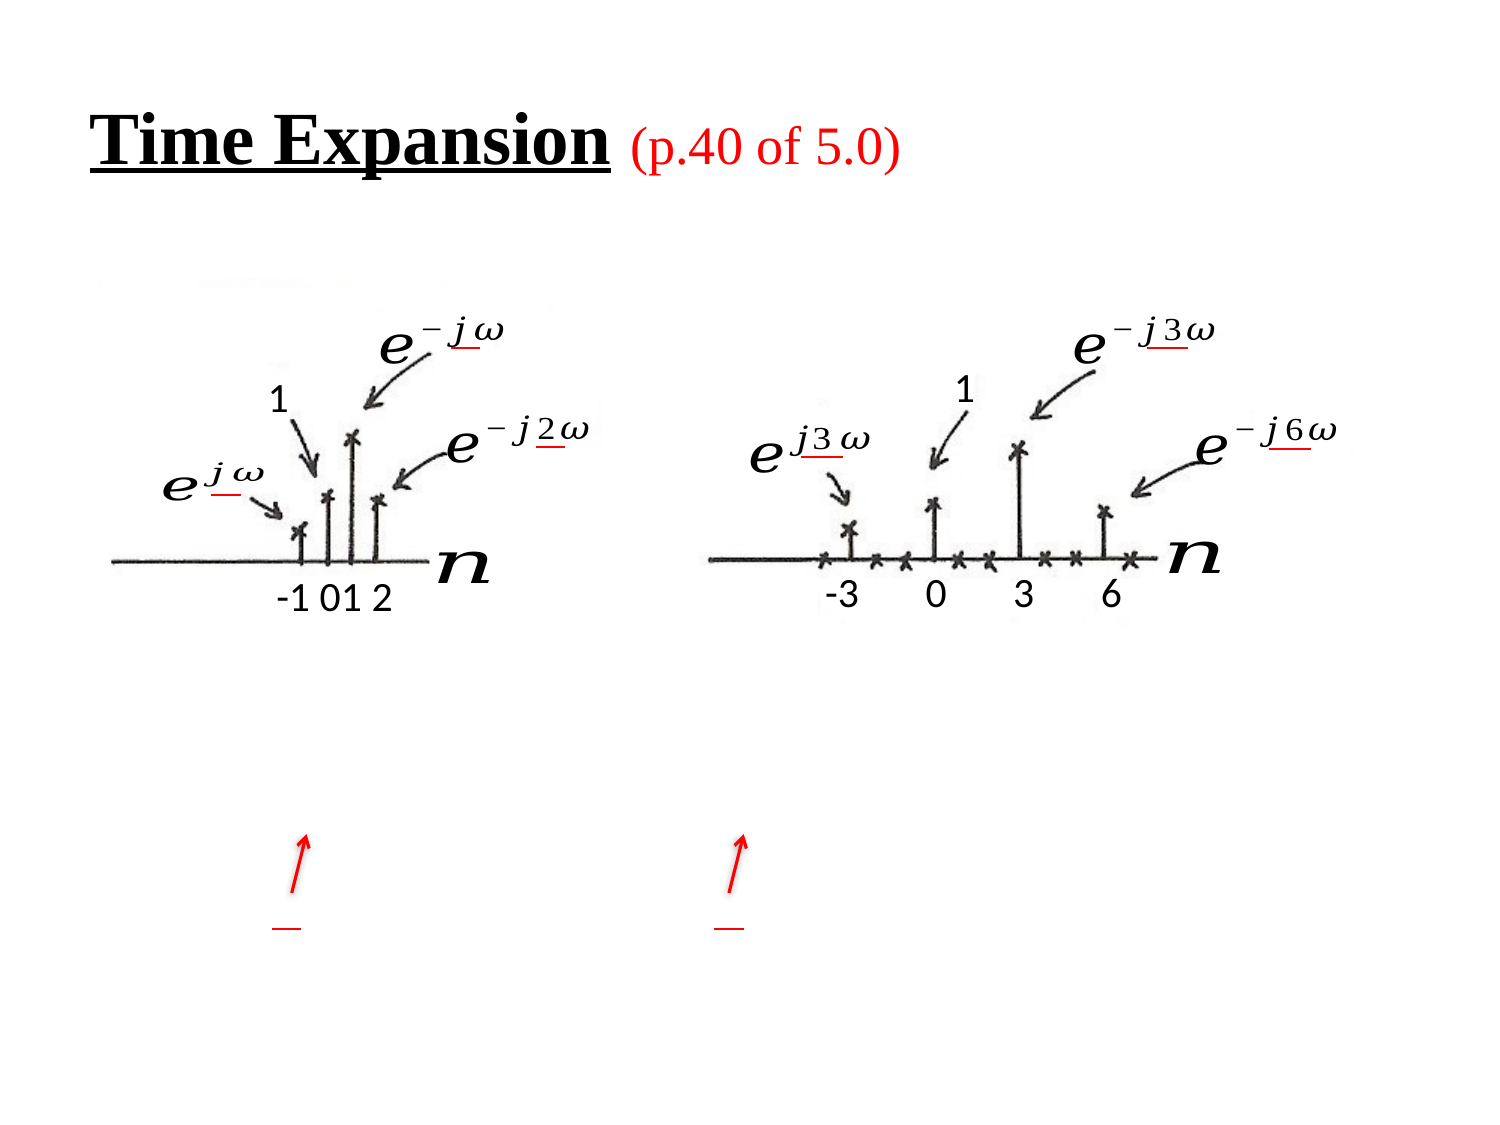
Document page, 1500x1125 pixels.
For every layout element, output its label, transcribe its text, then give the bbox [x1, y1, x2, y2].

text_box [378, 309, 507, 378]
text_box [1072, 309, 1218, 378]
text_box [1194, 410, 1340, 478]
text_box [160, 457, 266, 511]
text_box Time Expansion (p.40 of 5.0) [0, 36, 1500, 187]
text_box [445, 408, 591, 477]
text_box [147, 762, 1046, 1023]
picture [97, 278, 1375, 637]
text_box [748, 418, 872, 487]
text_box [728, 833, 744, 894]
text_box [291, 833, 307, 894]
